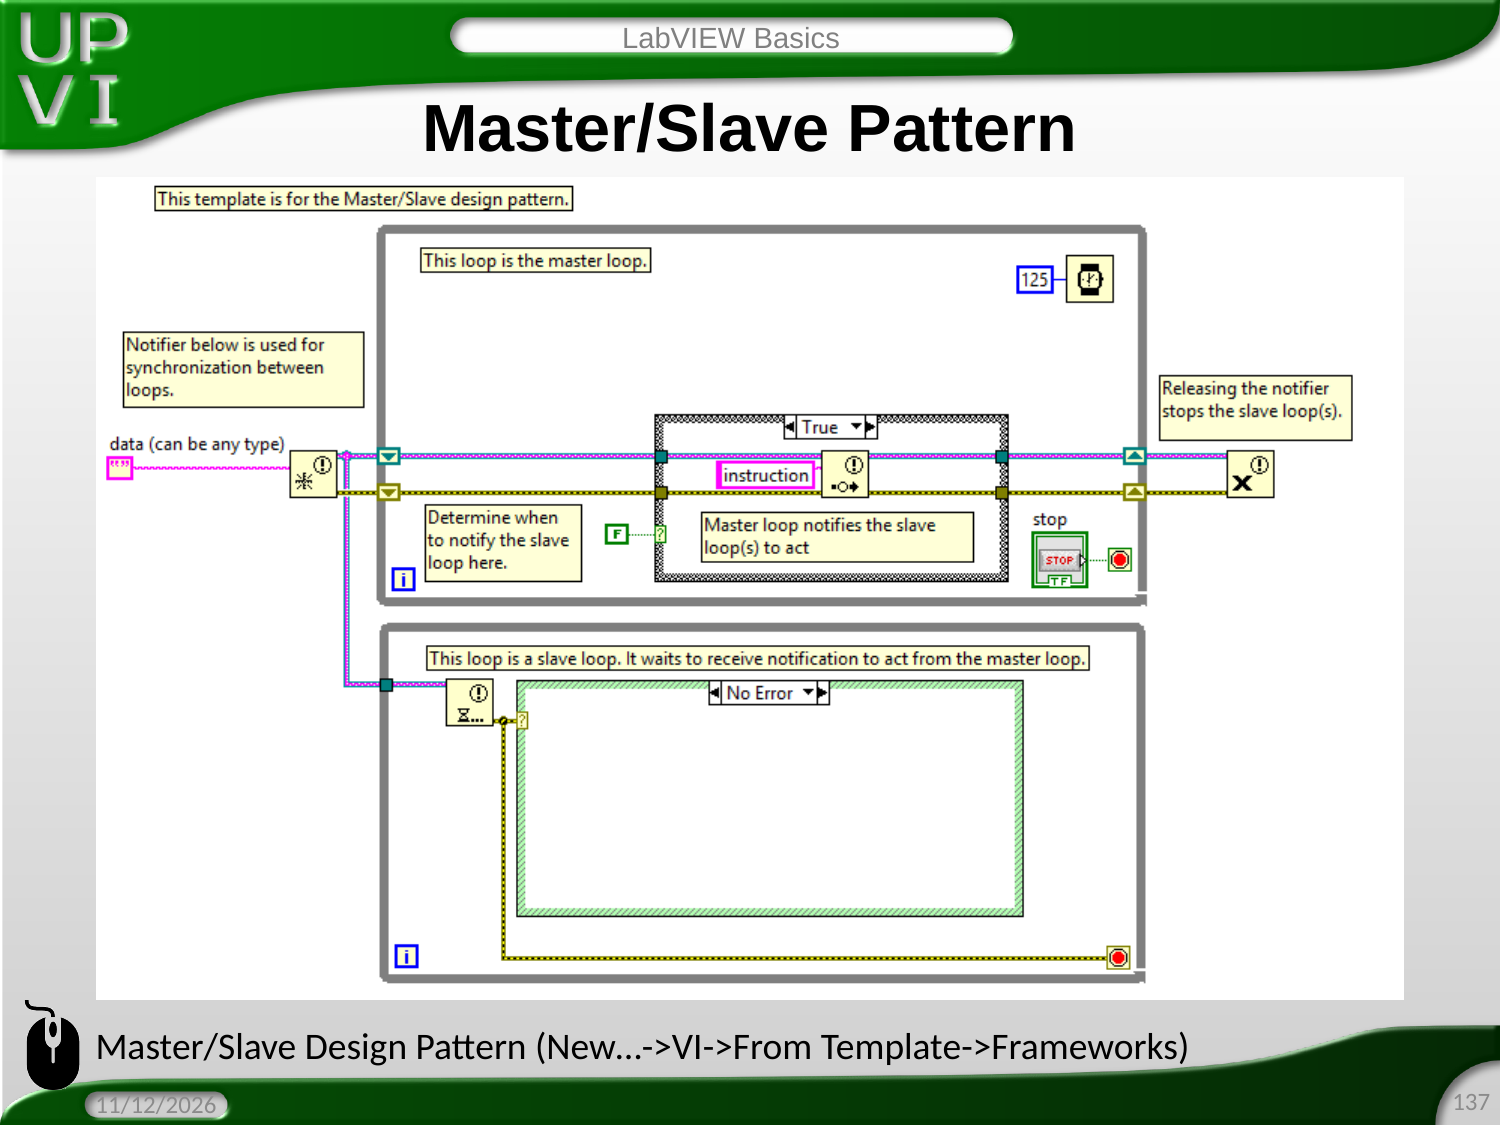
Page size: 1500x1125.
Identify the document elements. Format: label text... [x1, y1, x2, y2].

picture [0, 0, 1500, 1125]
footer LabVIEW Basics [450, 6, 1013, 67]
text_box Master/Slave Design Pattern (New…->VI->From Template->Frameworks) [101, 1014, 1206, 1075]
title Master/Slave Pattern [75, 75, 1425, 175]
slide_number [75, 1075, 238, 1125]
picture [238, 1075, 1155, 1125]
slide_number 137 [1155, 1069, 1500, 1125]
